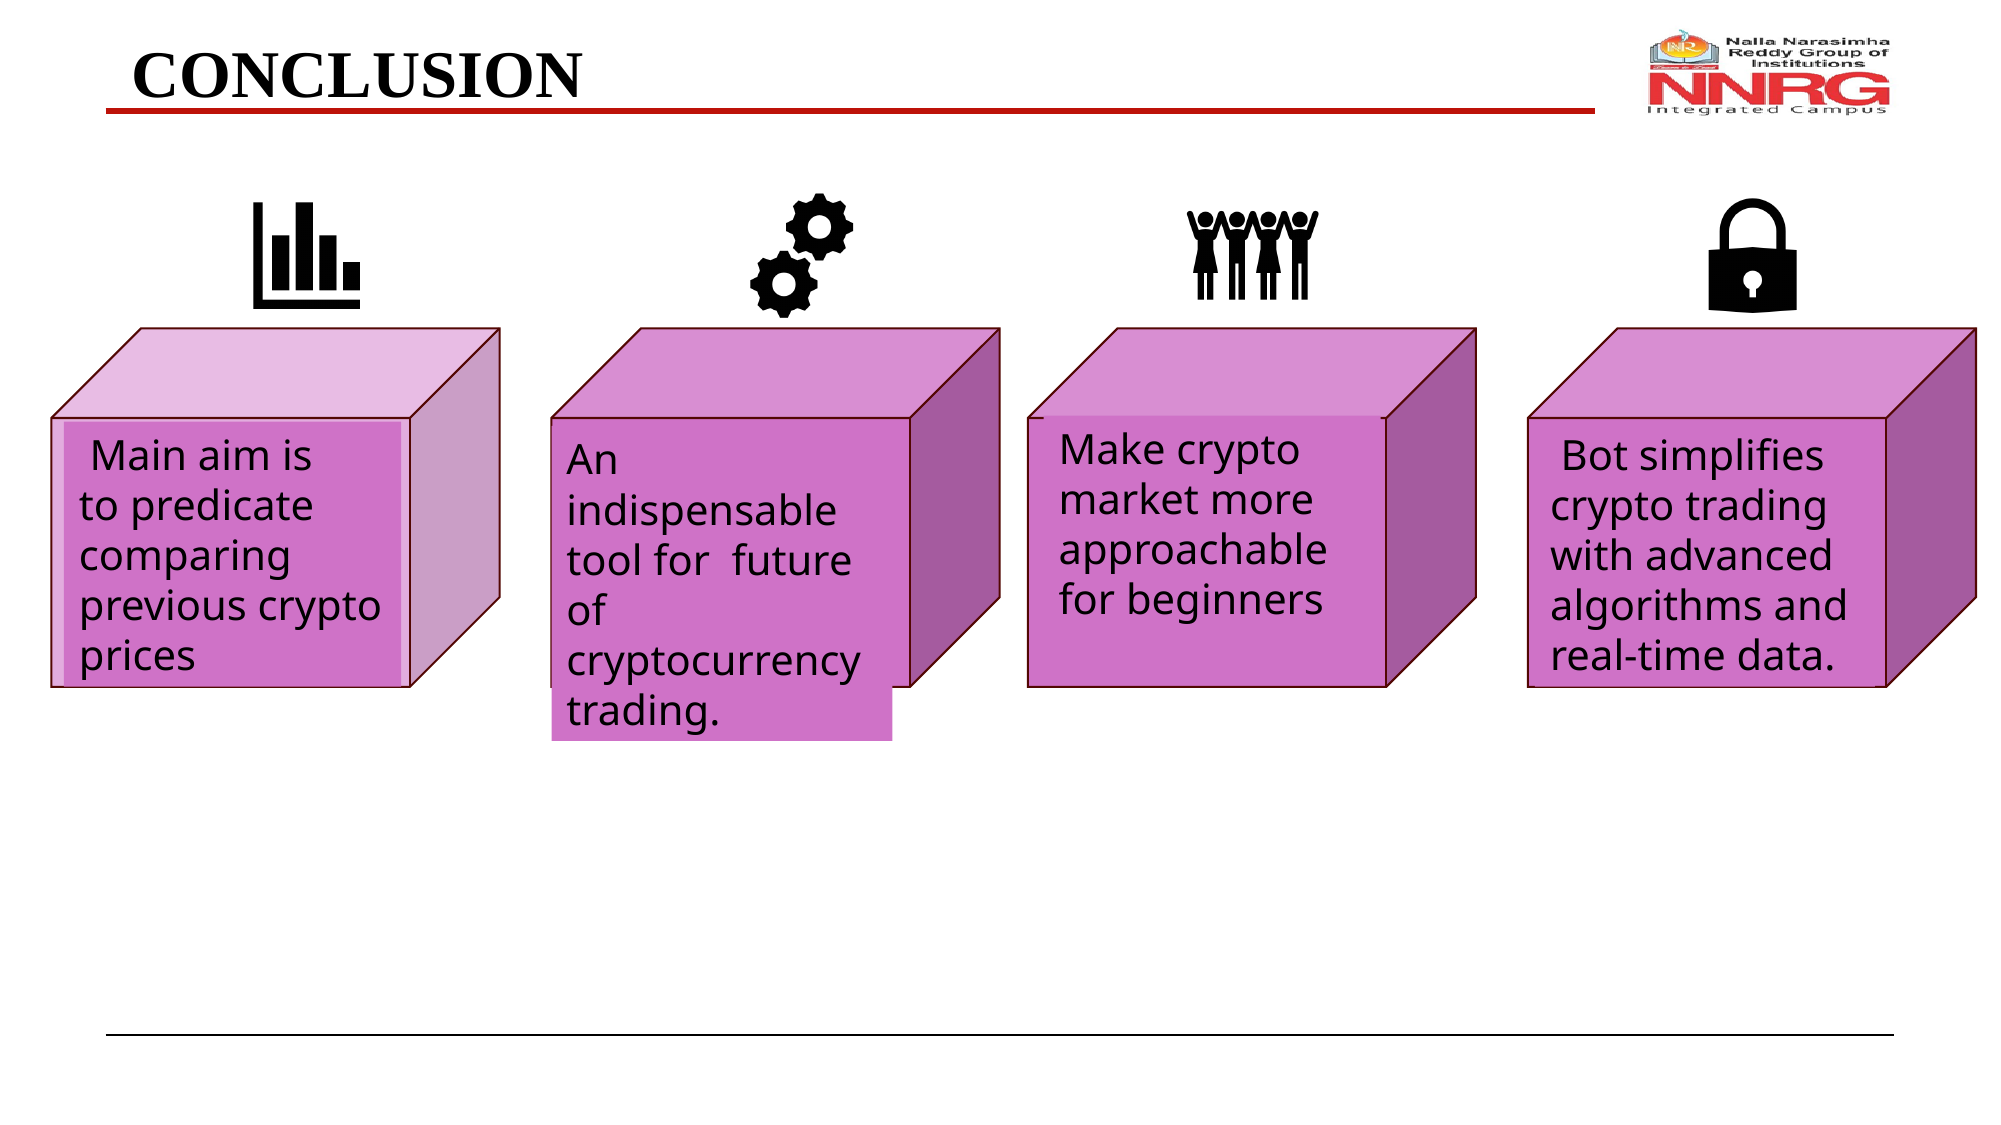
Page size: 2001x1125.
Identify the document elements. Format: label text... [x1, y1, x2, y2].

text_box Main aim is to predicate comparing previous crypto prices [63, 421, 402, 687]
text_box [1526, 327, 1978, 688]
text_box Bot simplifies crypto trading with advanced algorithms and real-time data. [1534, 421, 1875, 687]
picture [726, 180, 877, 331]
text_box [1026, 327, 1477, 688]
text_box [550, 327, 1001, 688]
text_box [50, 327, 501, 688]
text_box CONCLUSION [116, 23, 829, 119]
picture [1177, 180, 1328, 331]
picture [1595, 0, 1943, 149]
text_box Make crypto market more approachable for beginners [1043, 415, 1381, 631]
picture [1677, 180, 1828, 331]
text_box An indispensable tool for future of cryptocurrency trading. [551, 425, 893, 741]
picture [231, 180, 382, 331]
